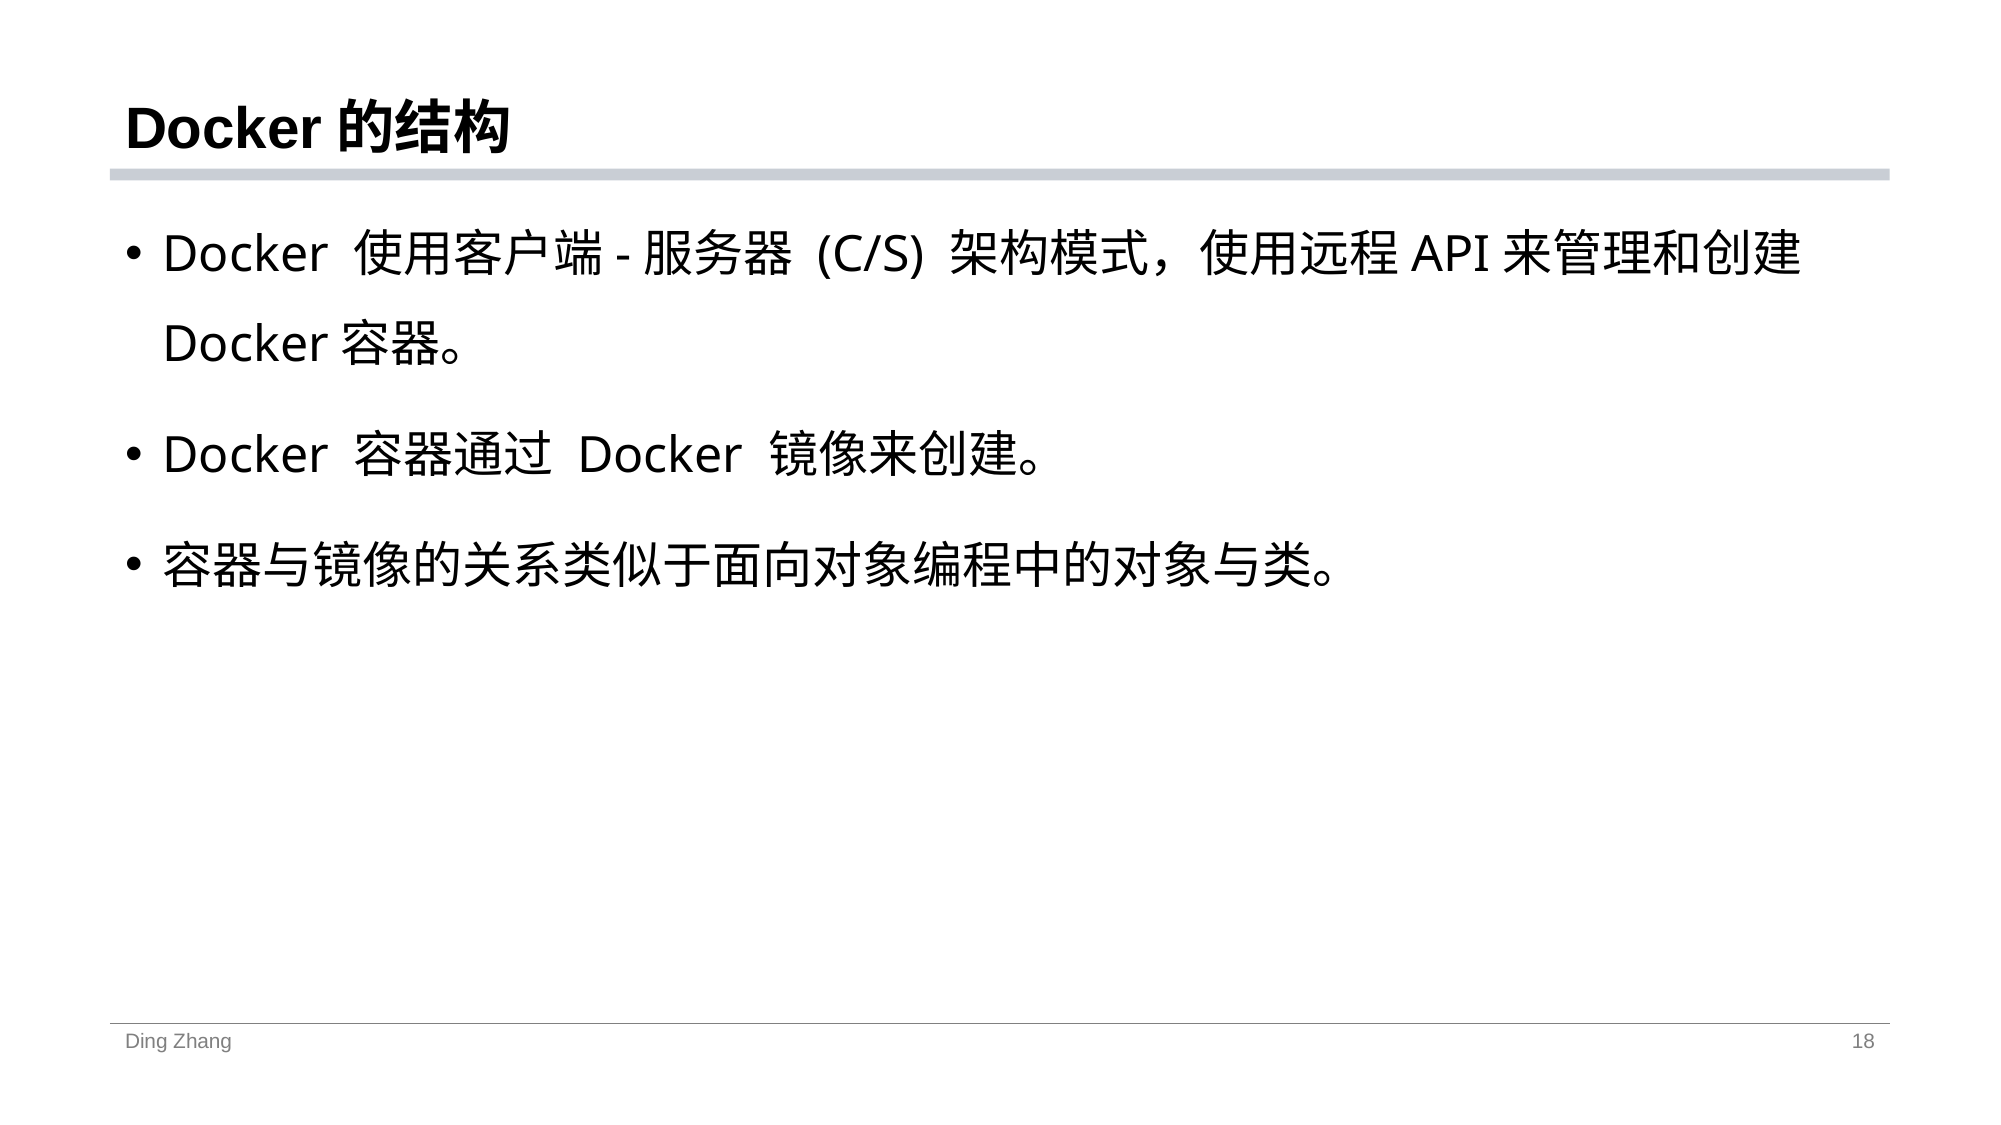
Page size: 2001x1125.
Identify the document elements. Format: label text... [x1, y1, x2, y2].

title Docker的结构 [109, 0, 1890, 169]
footer Ding Zhang [109, 1022, 790, 1057]
slide_number 18 [1412, 1022, 1890, 1057]
list Docker 使用客户端-服务器 (C/S) 架构模式，使用远程API来管理和创建Docker容器。 Docker 容器通过 Docker 镜像来创建。 容器与镜像的关系类似于面向对象编程中的对象与类。 [109, 184, 1890, 1008]
